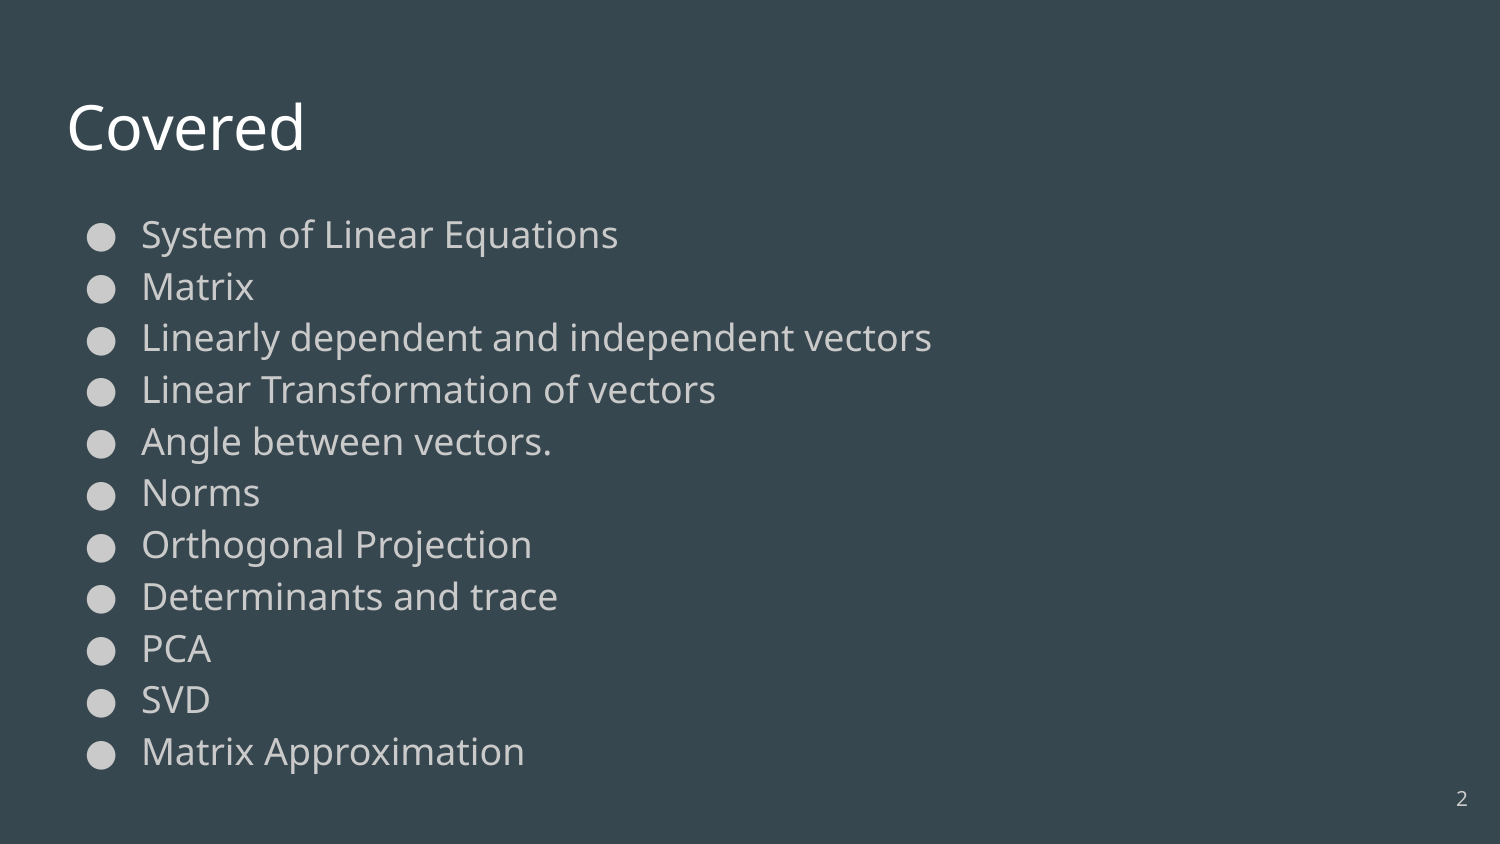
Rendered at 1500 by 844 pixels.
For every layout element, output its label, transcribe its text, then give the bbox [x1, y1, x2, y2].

title Covered [51, 72, 1449, 167]
slide_number 2 [1392, 767, 1483, 833]
list System of Linear Equations Matrix Linearly dependent and independent vectors Linear Transformation of vectors Angle between vectors. Norms Orthogonal Projection Determinants and trace PCA SVD Matrix Approximation [51, 189, 1449, 807]
